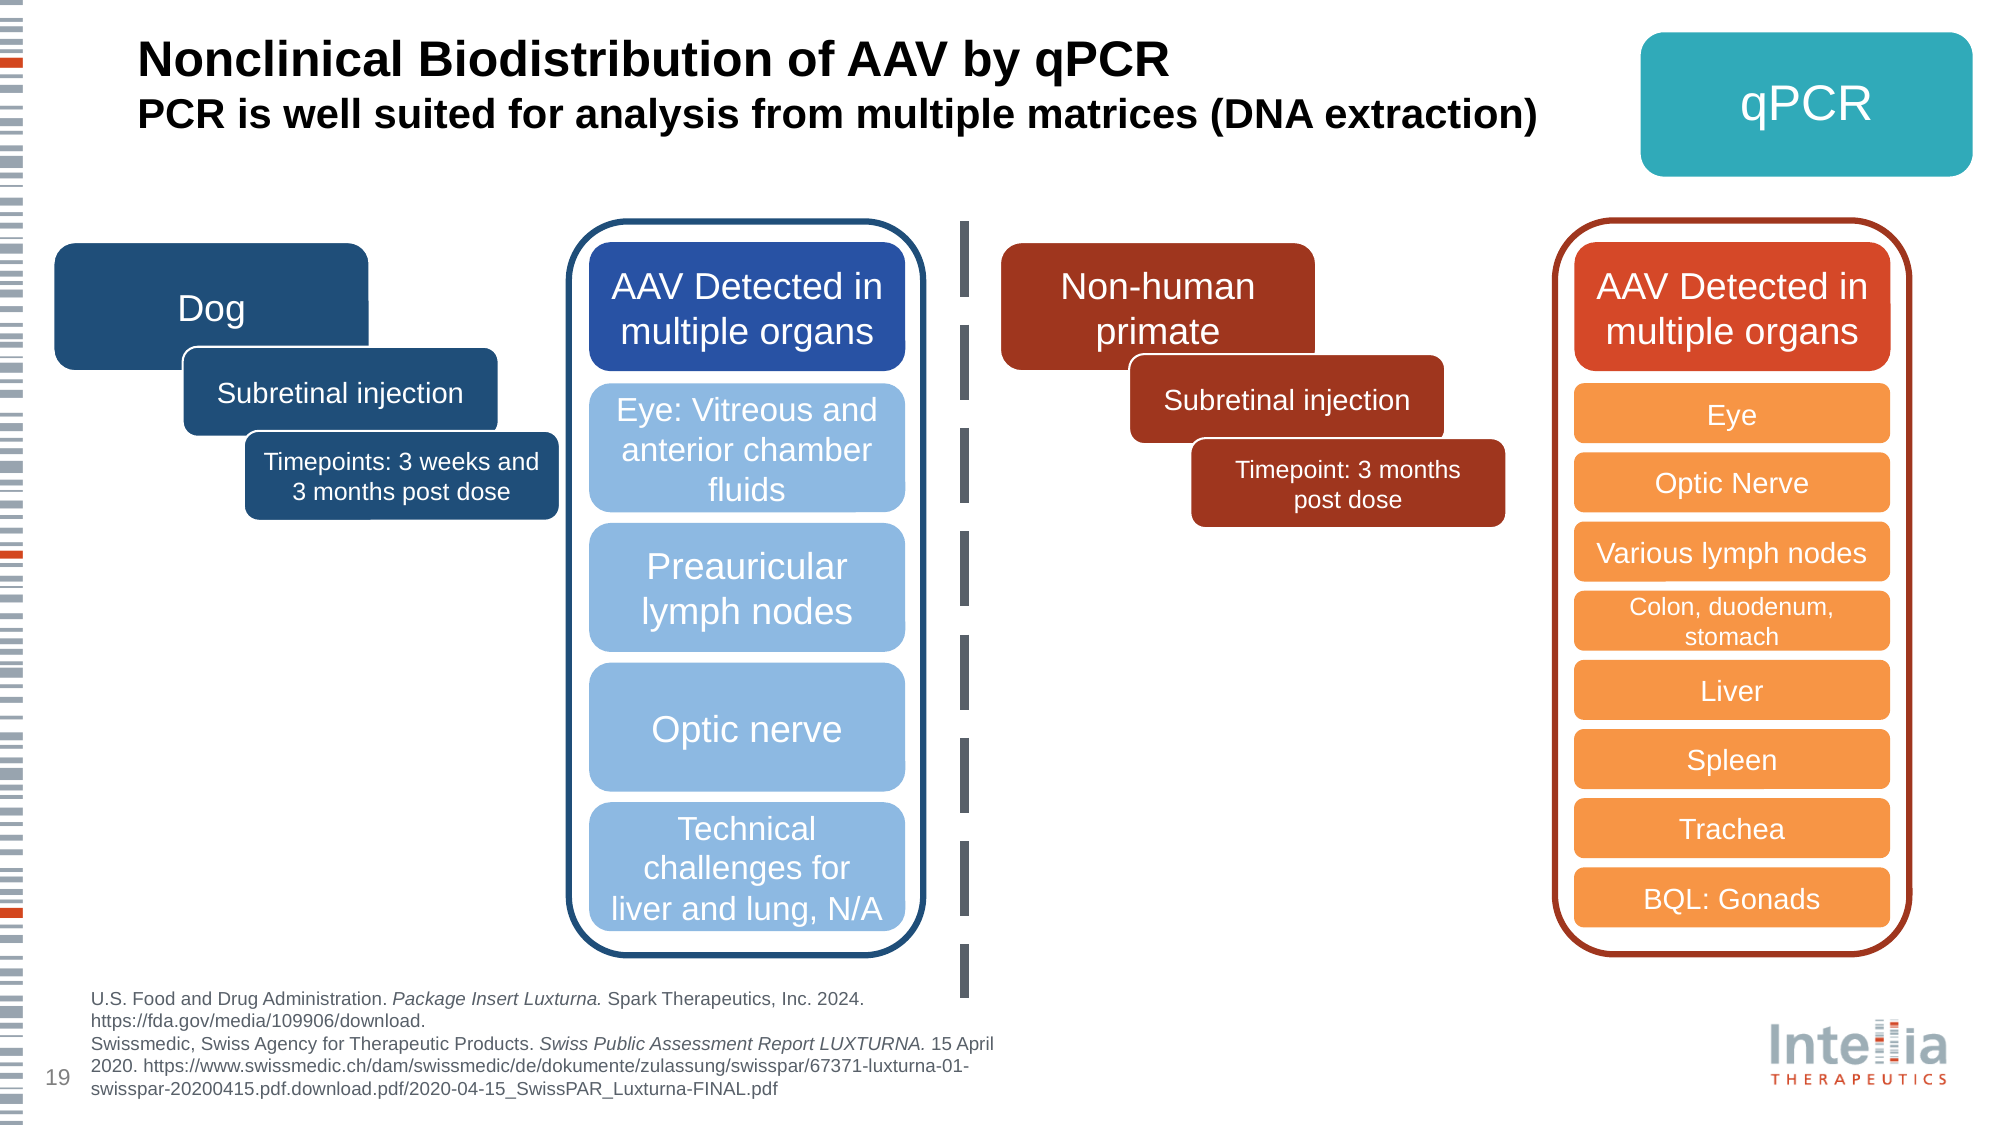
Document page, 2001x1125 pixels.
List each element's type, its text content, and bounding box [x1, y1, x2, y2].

text_box [567, 220, 925, 957]
text_box [1553, 219, 1911, 956]
title Nonclinical Biodistribution of AAV by qPCR PCR is well suited for analysis from multiple matrices (DNA extraction) [137, 26, 1945, 137]
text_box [1639, 31, 1974, 178]
text_box Timepoint: 3 months post dose [1189, 437, 1508, 530]
text_box Subretinal injection [181, 345, 500, 438]
text_box Dog [52, 241, 371, 373]
text_box Non-human primate [998, 241, 1318, 373]
text_box Subretinal injection [1128, 353, 1447, 446]
picture [0, 0, 2001, 1125]
text_box Timepoints: 3 weeks and 3 months post dose [242, 429, 561, 522]
text_box U.S. Food and Drug Administration. Package Insert Luxturna. Spark Therapeutics, Inc. 2024. https://fda.gov/media/109906/download. Swissmedic, Swiss Agency for Therapeutic Products. Swiss Public Assessment Report LUXTURNA. 15 April 2020. https://www.swissmedic.ch/dam/swissmedic/de/dokumente/zulassung/swisspar/67371-luxturna-01-swisspar-20200415.pdf.download.pdf/2020-04-15_SwissPAR_Luxturna-FINAL.pdf [76, 979, 1024, 1107]
